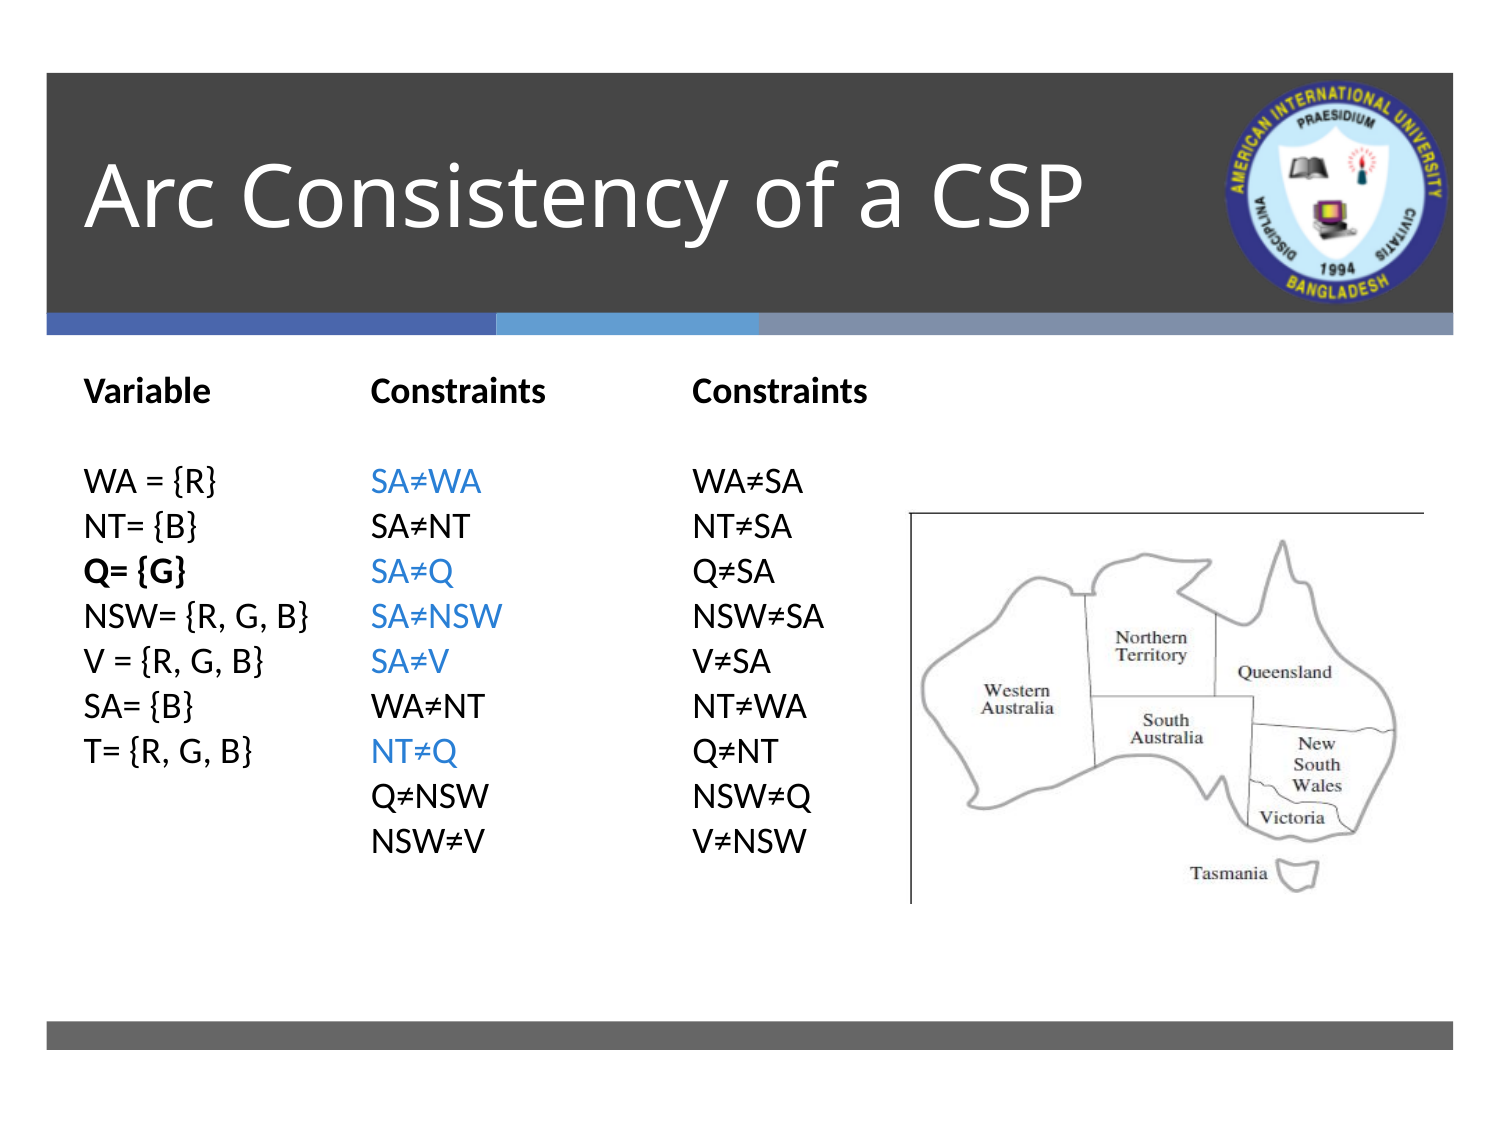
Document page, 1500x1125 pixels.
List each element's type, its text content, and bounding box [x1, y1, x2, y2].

picture [905, 508, 1425, 904]
text_box Variable WA = {R} NT= {B} Q= {G} NSW= {R, G, B} V = {R, G, B} SA= {B} T= {R, G, B} [69, 359, 356, 824]
title Arc Consistency of a CSP [69, 73, 1351, 253]
text_box Constraints WA≠SA NT≠SA Q≠SA NSW≠SA V≠SA NT≠WA Q≠NT NSW≠Q V≠NSW [677, 359, 1000, 914]
text_box Constraints SA≠WA SA≠NT SA≠Q SA≠NSW SA≠V WA≠NT NT≠Q Q≠NSW NSW≠V [356, 359, 677, 914]
picture [1220, 75, 1454, 310]
